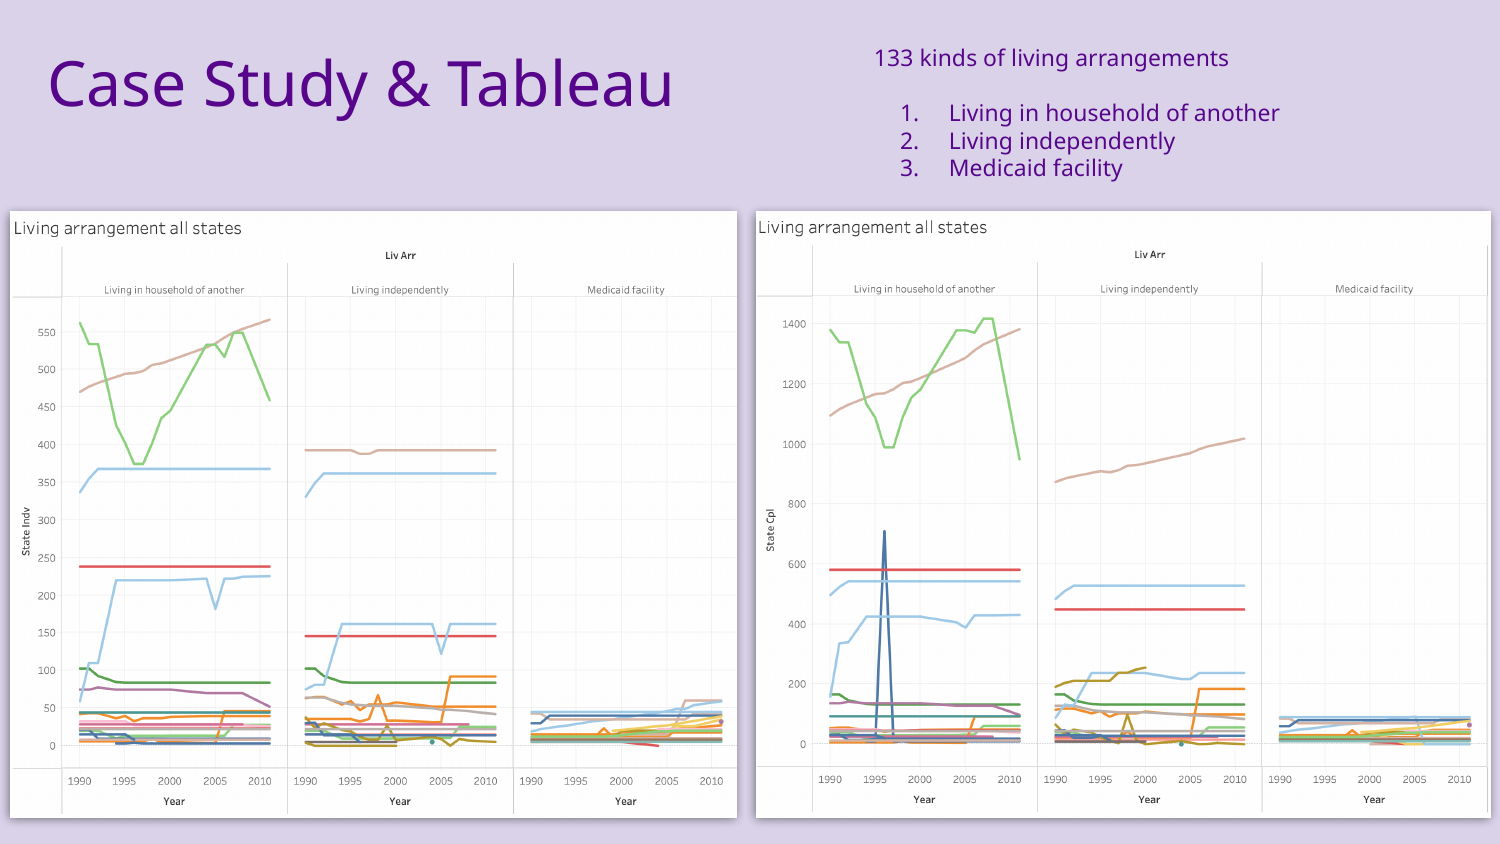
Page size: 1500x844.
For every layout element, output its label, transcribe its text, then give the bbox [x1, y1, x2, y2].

text_box 133 kinds of living arrangements Living in household of another Living independently Medicaid facility [858, 28, 1336, 207]
picture [756, 211, 1491, 818]
text_box Case Study & Tableau [32, 28, 773, 134]
picture [9, 211, 738, 818]
